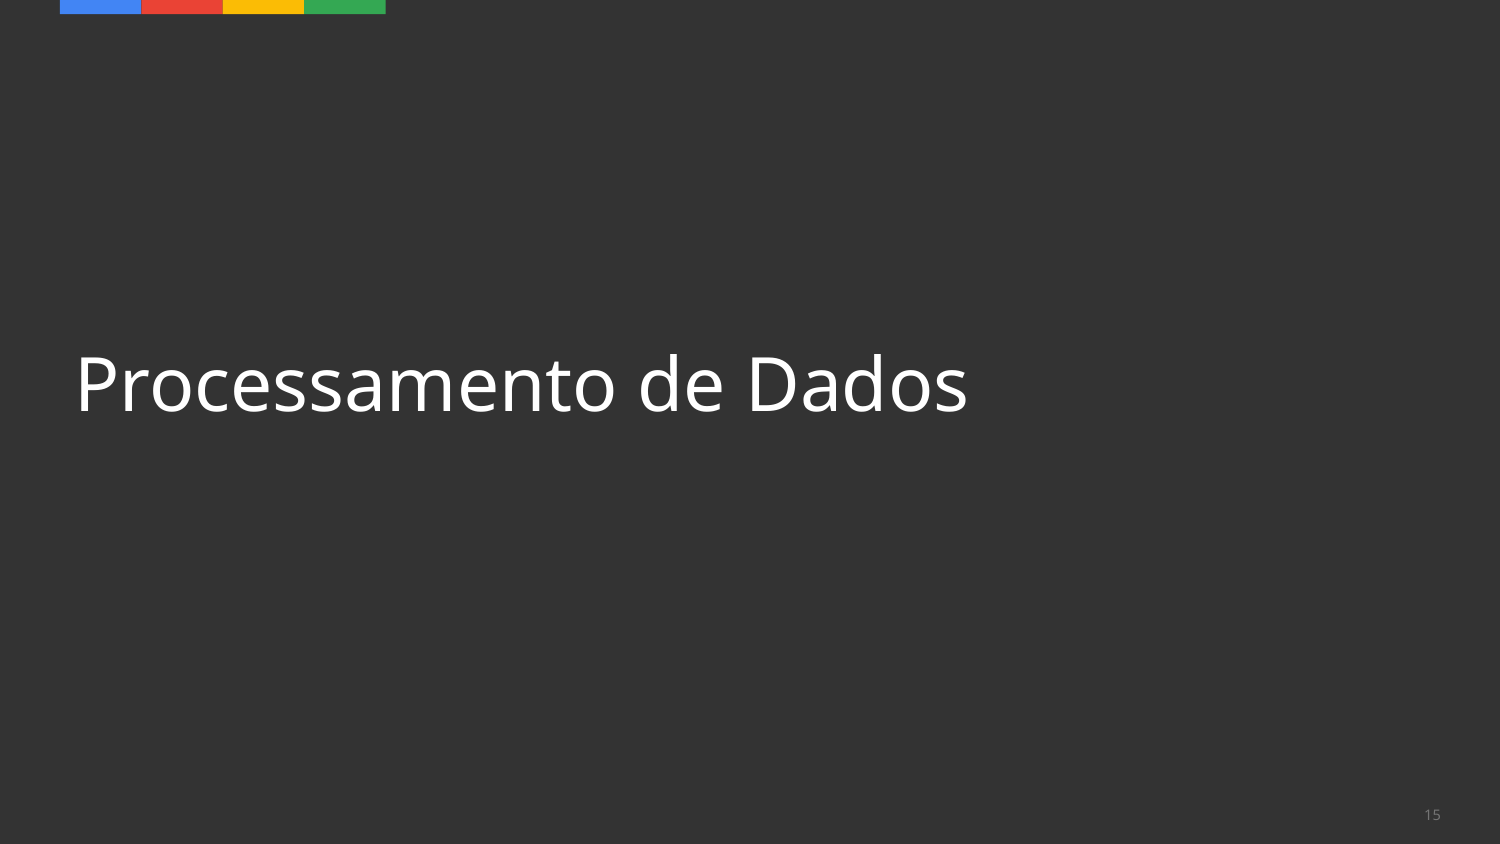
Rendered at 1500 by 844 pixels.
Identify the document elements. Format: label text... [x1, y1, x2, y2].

title Processamento de Dados [59, 308, 1158, 431]
